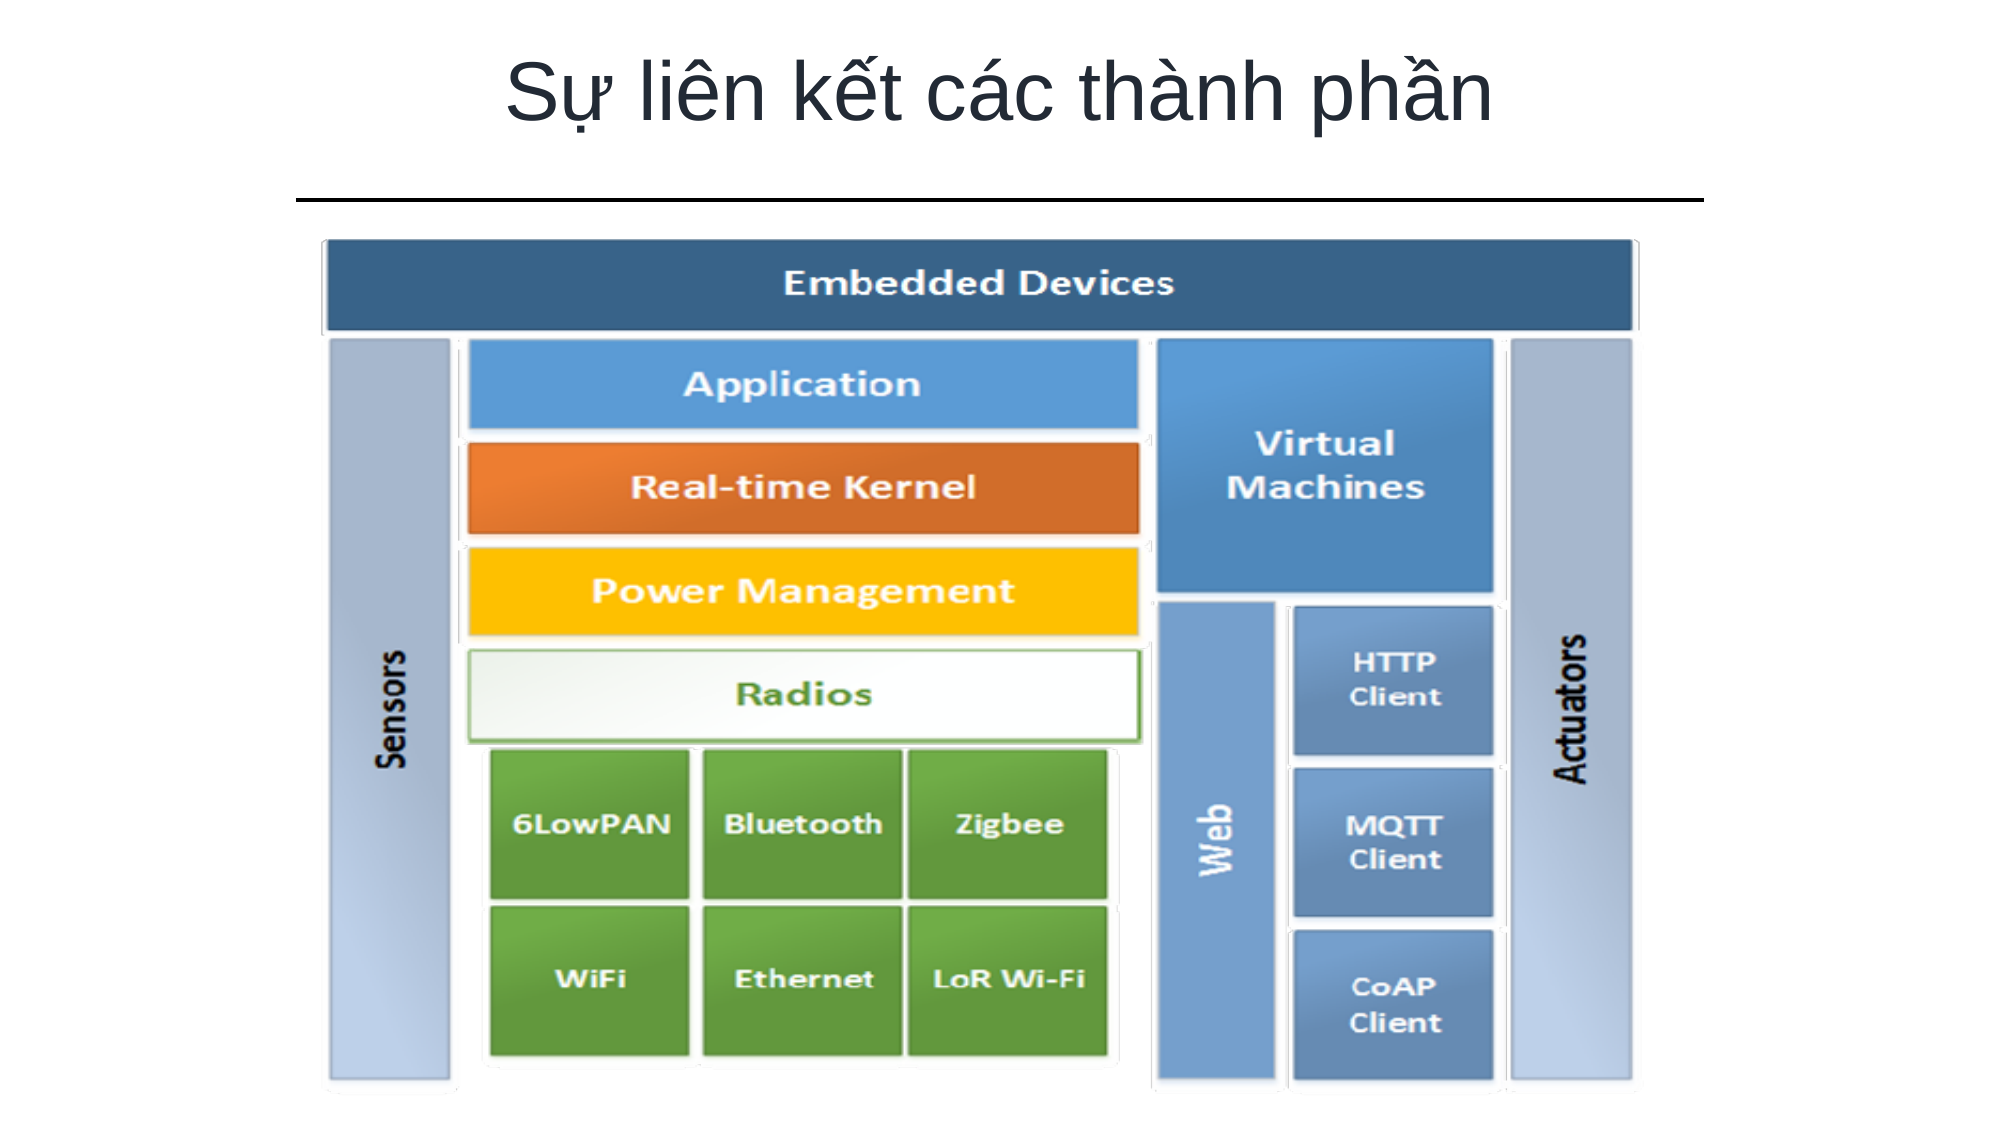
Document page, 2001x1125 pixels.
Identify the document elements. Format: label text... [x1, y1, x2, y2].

picture [316, 239, 1646, 1100]
title Sự liên kết các thành phần [249, 24, 1750, 163]
